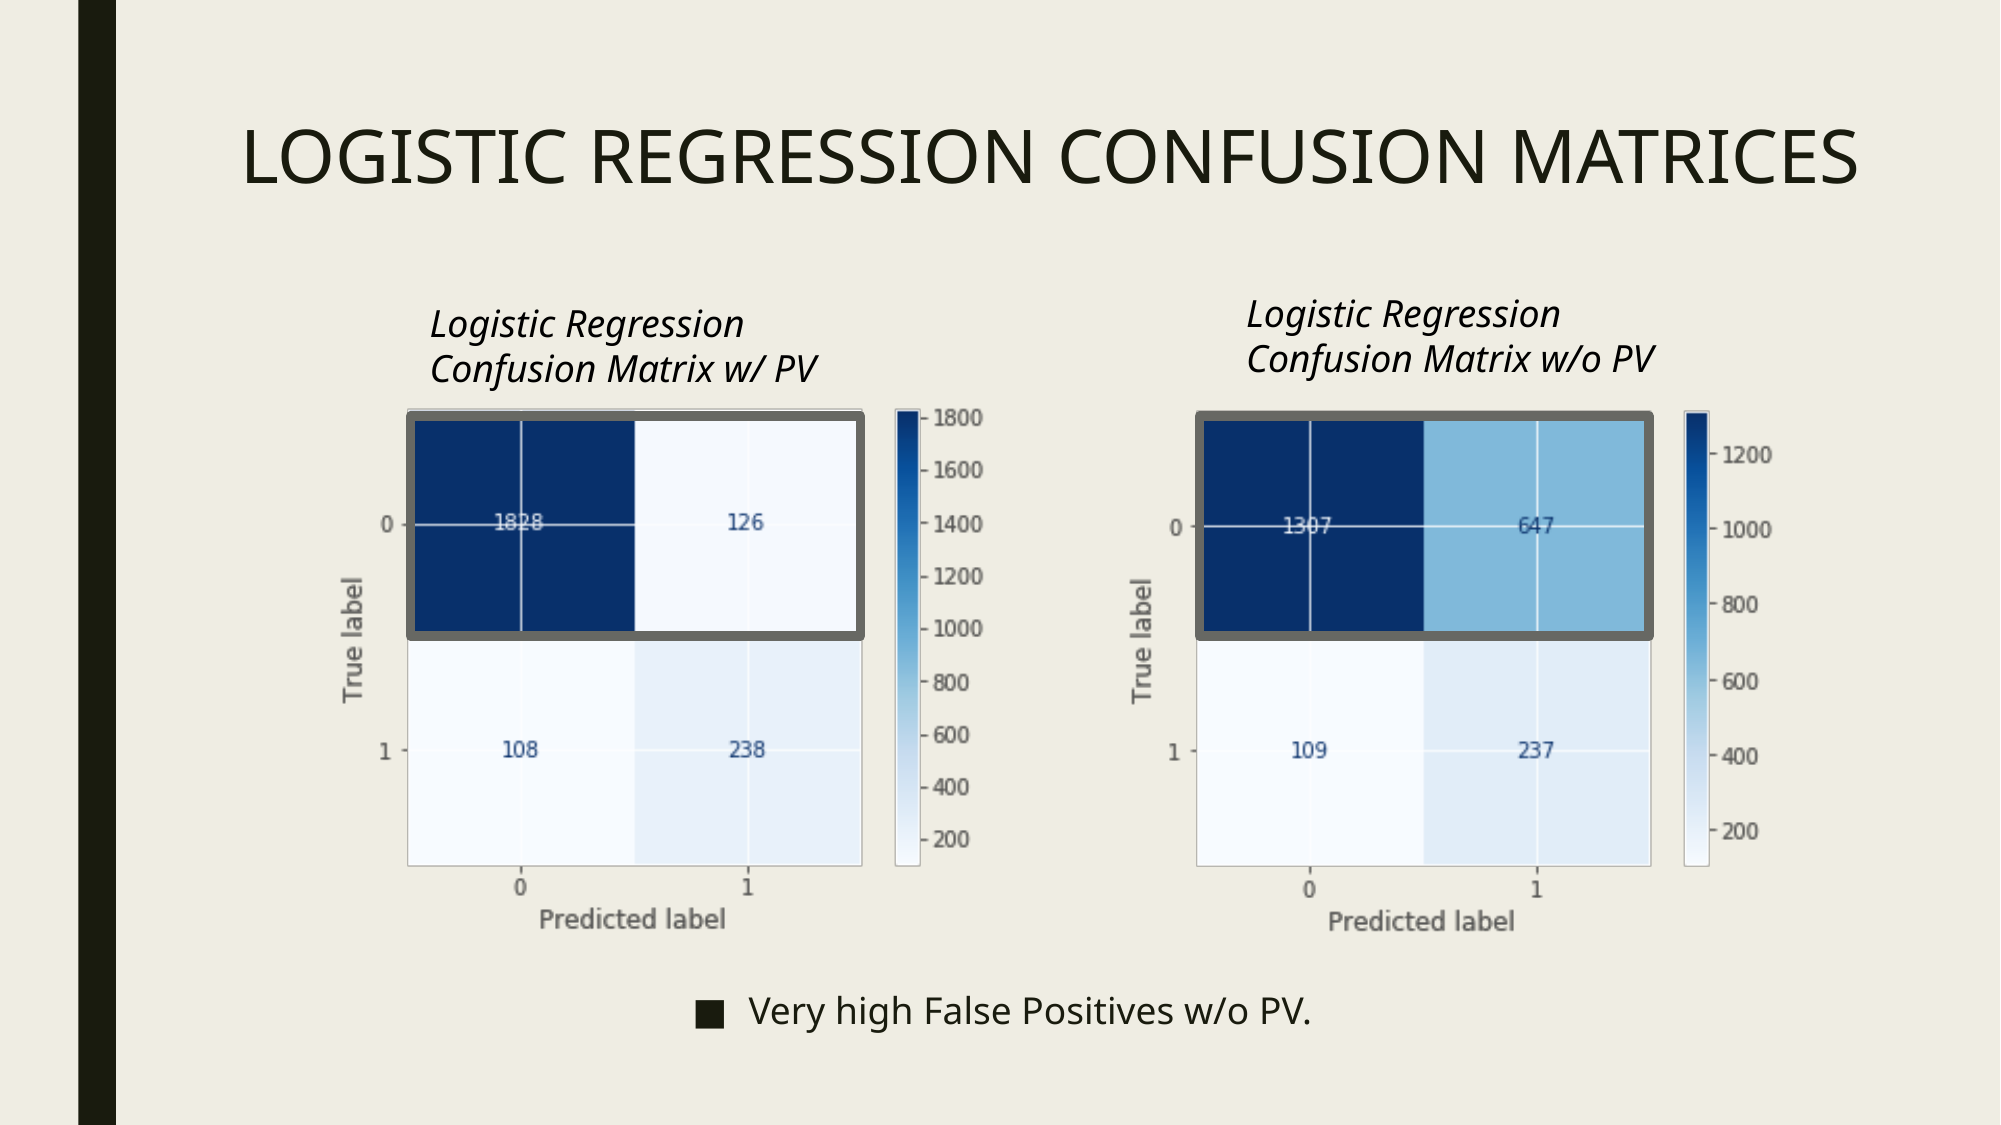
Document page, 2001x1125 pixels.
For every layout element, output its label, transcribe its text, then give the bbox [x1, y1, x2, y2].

picture [329, 395, 1000, 950]
text_box Logistic Regression Confusion Matrix w/o PV [1231, 282, 1682, 388]
picture [1118, 399, 1789, 950]
text_box Very high False Positives w/o PV. [677, 983, 1348, 1074]
title LOGISTIC REGRESSION CONFUSION MATRICES [225, 112, 1897, 276]
text_box Logistic Regression Confusion Matrix w/ PV [414, 292, 865, 395]
